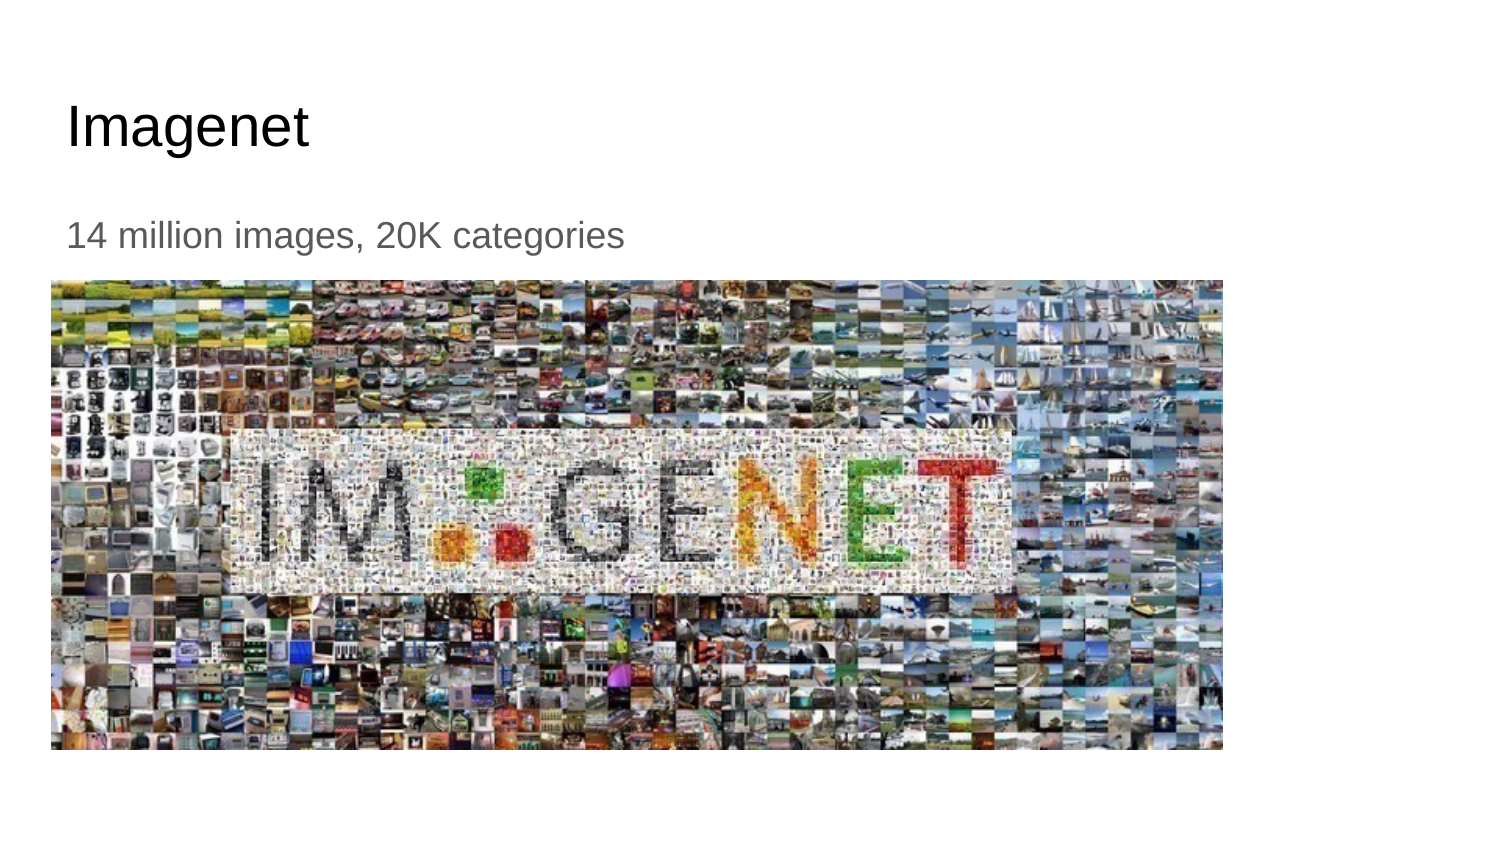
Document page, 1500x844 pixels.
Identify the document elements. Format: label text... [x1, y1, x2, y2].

title Imagenet [51, 72, 1449, 167]
picture [50, 280, 1224, 750]
list 14 million images, 20K categories [51, 189, 1449, 750]
